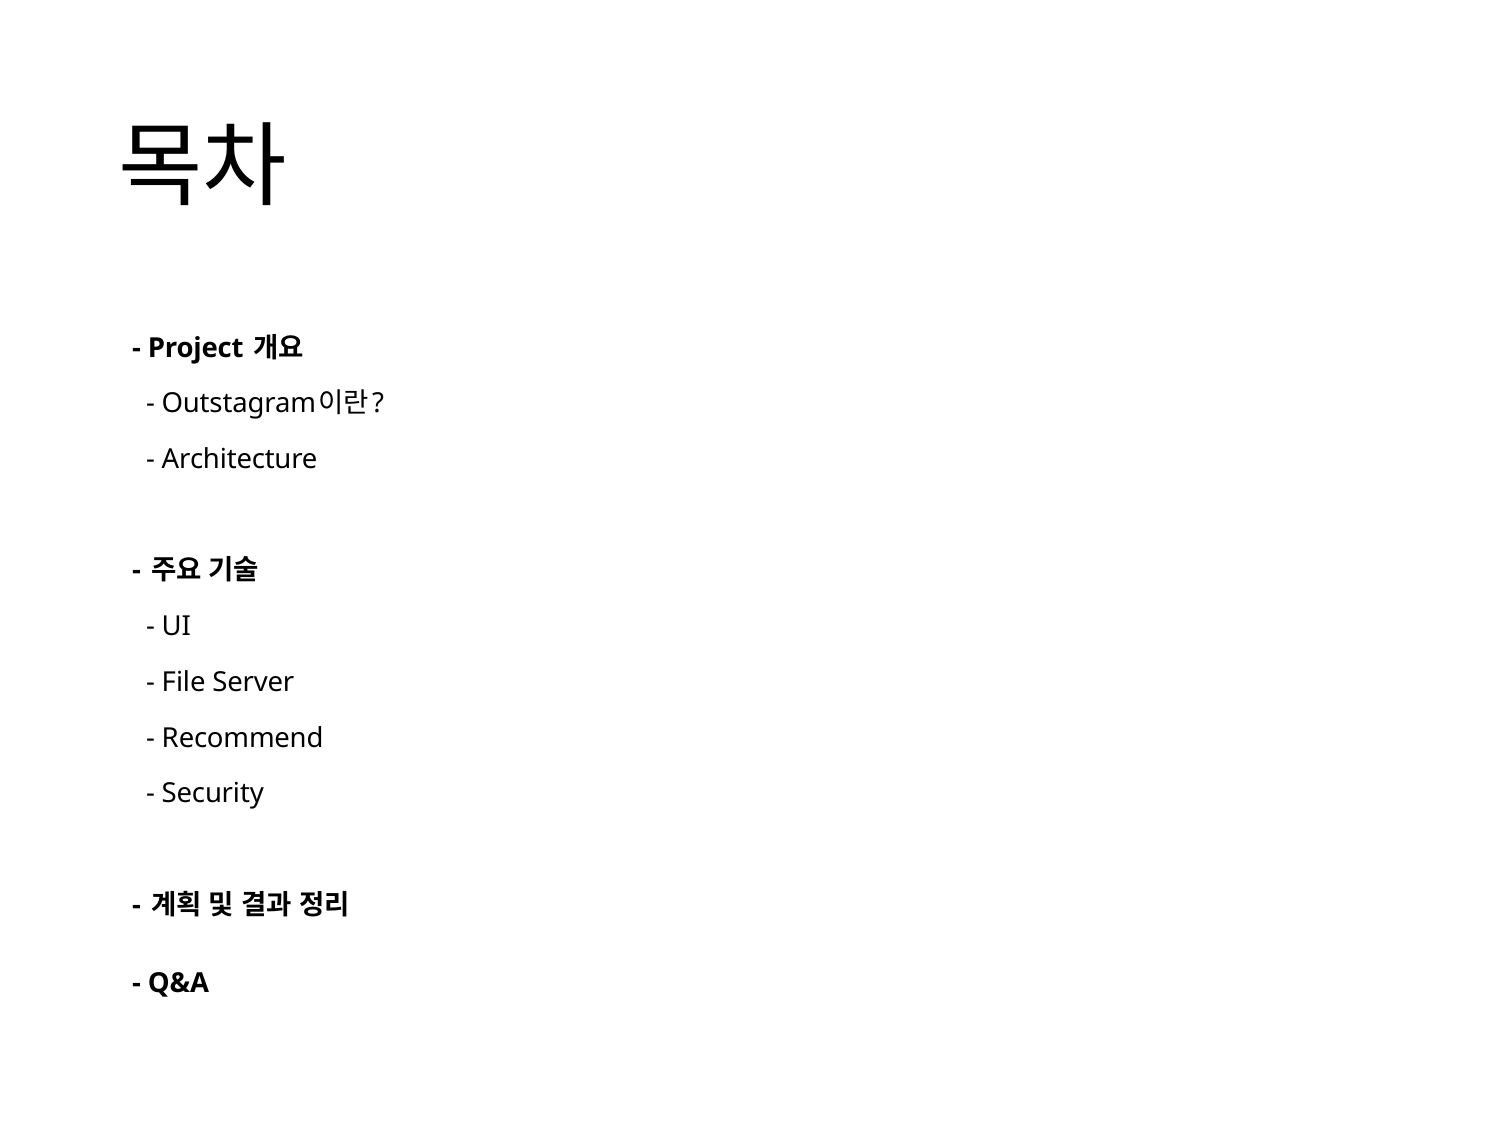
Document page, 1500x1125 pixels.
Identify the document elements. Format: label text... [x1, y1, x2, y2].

title 목차 [103, 59, 1397, 278]
list - Project 개요 - Outstagram이란? - Architecture - 주요 기술 - UI - File Server - Recommend - Security - 계획 및 결과 정리 - Q&A [103, 299, 1397, 1014]
